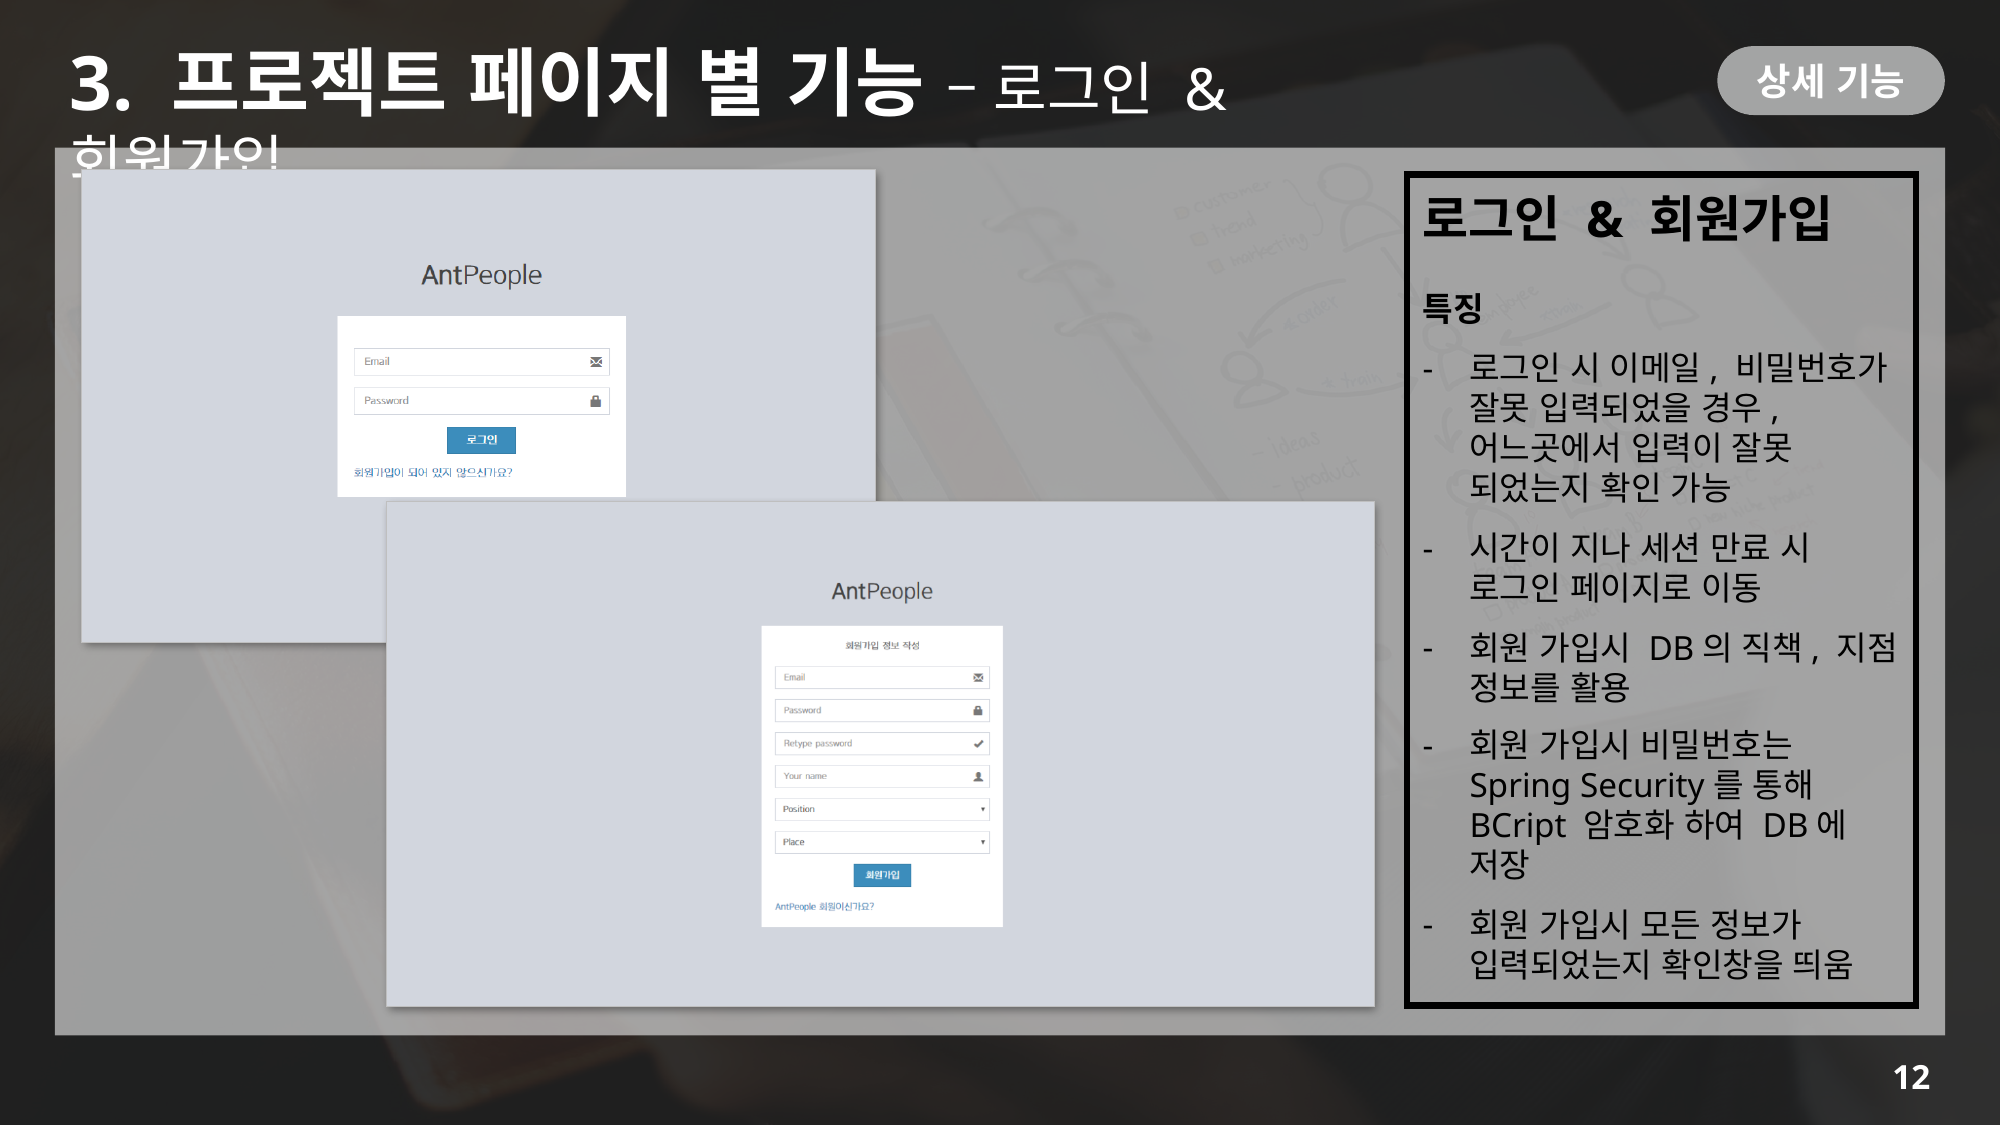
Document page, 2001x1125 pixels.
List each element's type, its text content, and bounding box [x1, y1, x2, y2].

picture [81, 169, 1374, 1007]
slide_number 12 [1495, 1049, 1946, 1110]
text_box 로그인 & 회원가입 특징 로그인 시 이메일, 비밀번호가 잘못 입력되었을 경우, 어느곳에서 입력이 잘못 되었는지 확인 가능 시간이 지나 세션 만료 시 로그인 페이지로 이동 회원 가입시 DB의 직책, 지점 정보를 활용 회원 가입시 비밀번호는 Spring Security를 통해 BCript 암호화 하여 DB에 저장 회원 가입시 모든 정보가 입력되었는지 확인창을 띄움 [1407, 180, 1917, 992]
text_box 3. 프로젝트 페이지 별 기능 – 로그인 & 회원가입 [55, 27, 1435, 203]
text_box 상세 기능 [1716, 45, 1946, 117]
